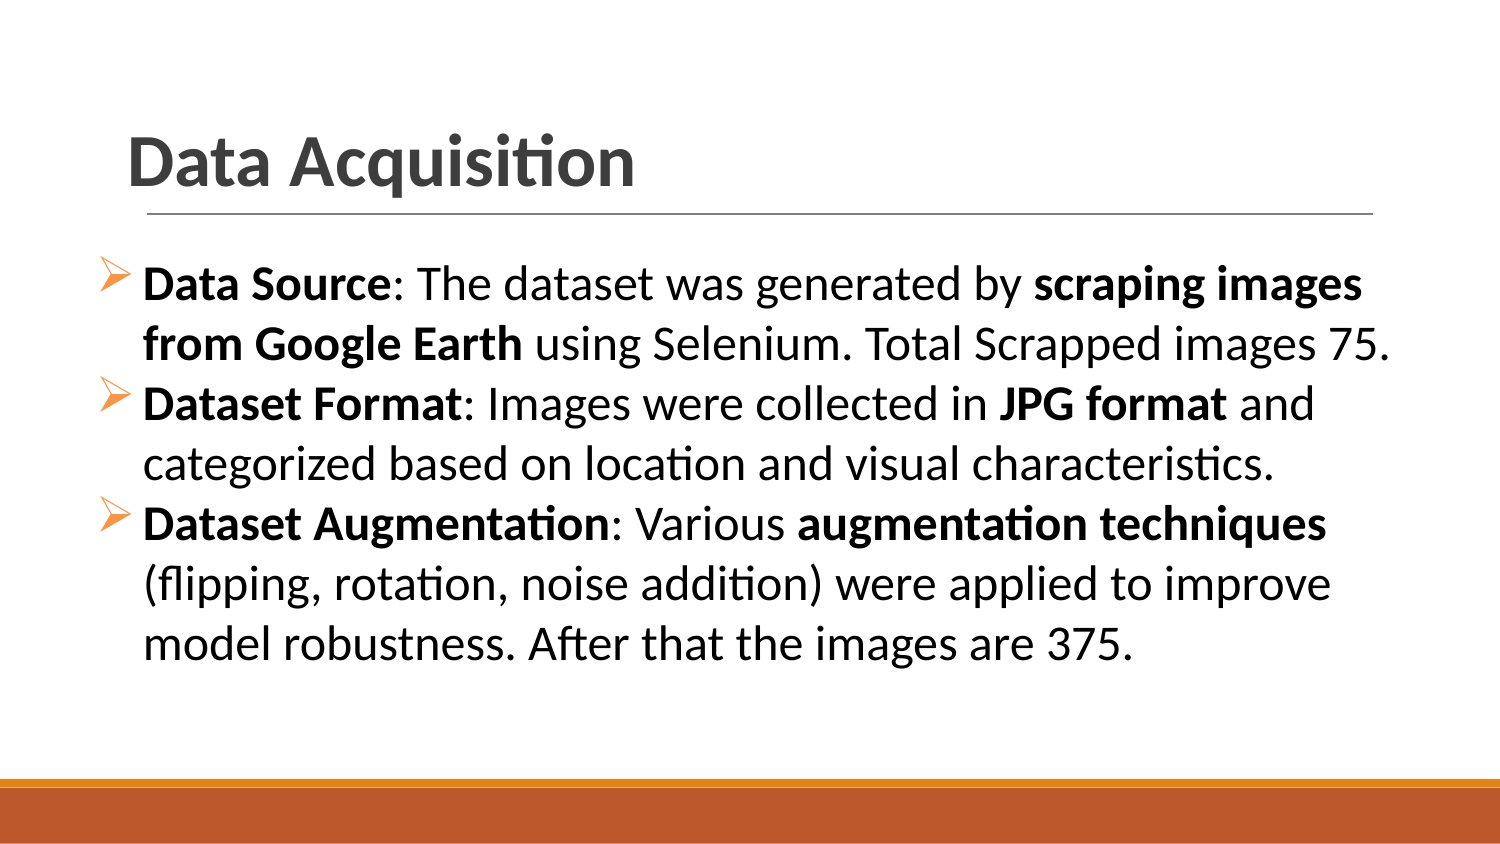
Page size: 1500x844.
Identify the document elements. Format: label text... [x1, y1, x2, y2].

text_box Data Source: The dataset was generated by scraping images from Google Earth using Selenium. Total Scrapped images 75. Dataset Format: Images were collected in JPG format and categorized based on location and visual characteristics. Dataset Augmentation: Various augmentation techniques (flipping, rotation, noise addition) were applied to improve model robustness. After that the images are 375. [79, 257, 1421, 724]
title Data Acquisition [125, 109, 806, 253]
